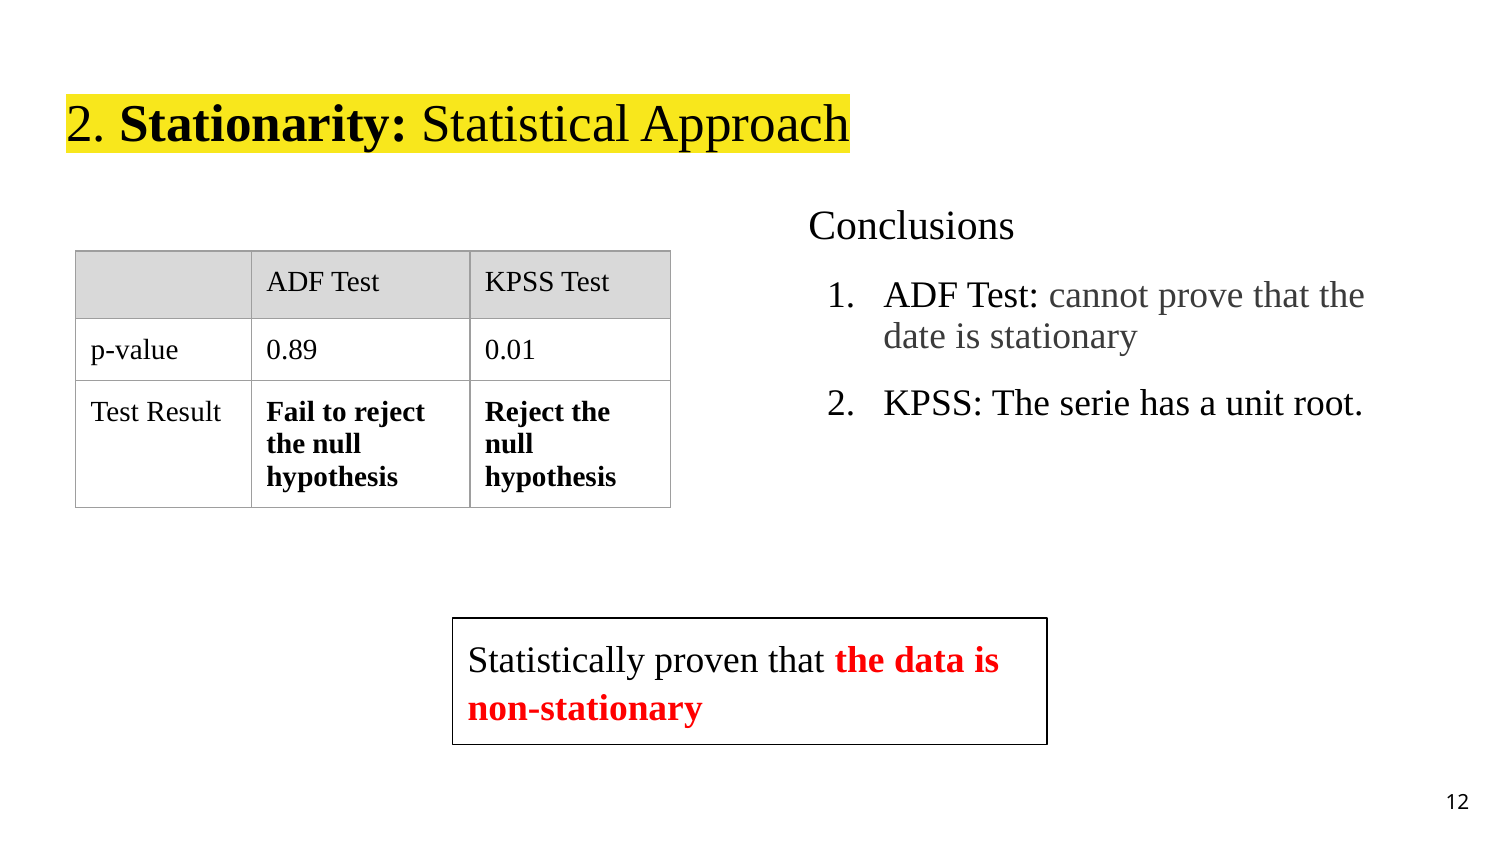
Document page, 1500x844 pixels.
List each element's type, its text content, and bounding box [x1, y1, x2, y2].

table_cell Test Result [76, 381, 251, 507]
table_cell Reject the null hypothesis [471, 381, 670, 507]
table_header ADF Test [252, 252, 469, 318]
table_header KPSS Test [471, 252, 670, 318]
slide_number 12 [1394, 769, 1484, 834]
table_cell 0.89 [252, 319, 469, 380]
table_cell Fail to reject the null hypothesis [252, 381, 469, 507]
table_cell 0.01 [471, 319, 670, 380]
title 2. Stationarity: Statistical Approach [51, 72, 1449, 167]
table_header [76, 252, 251, 318]
table_cell p-value [76, 319, 251, 380]
list Statistically proven that the data is non-stationary [452, 618, 1048, 745]
list Conclusions ADF Test: cannot prove that the date is stationary KPSS: The serie has a unit root. [793, 187, 1397, 657]
